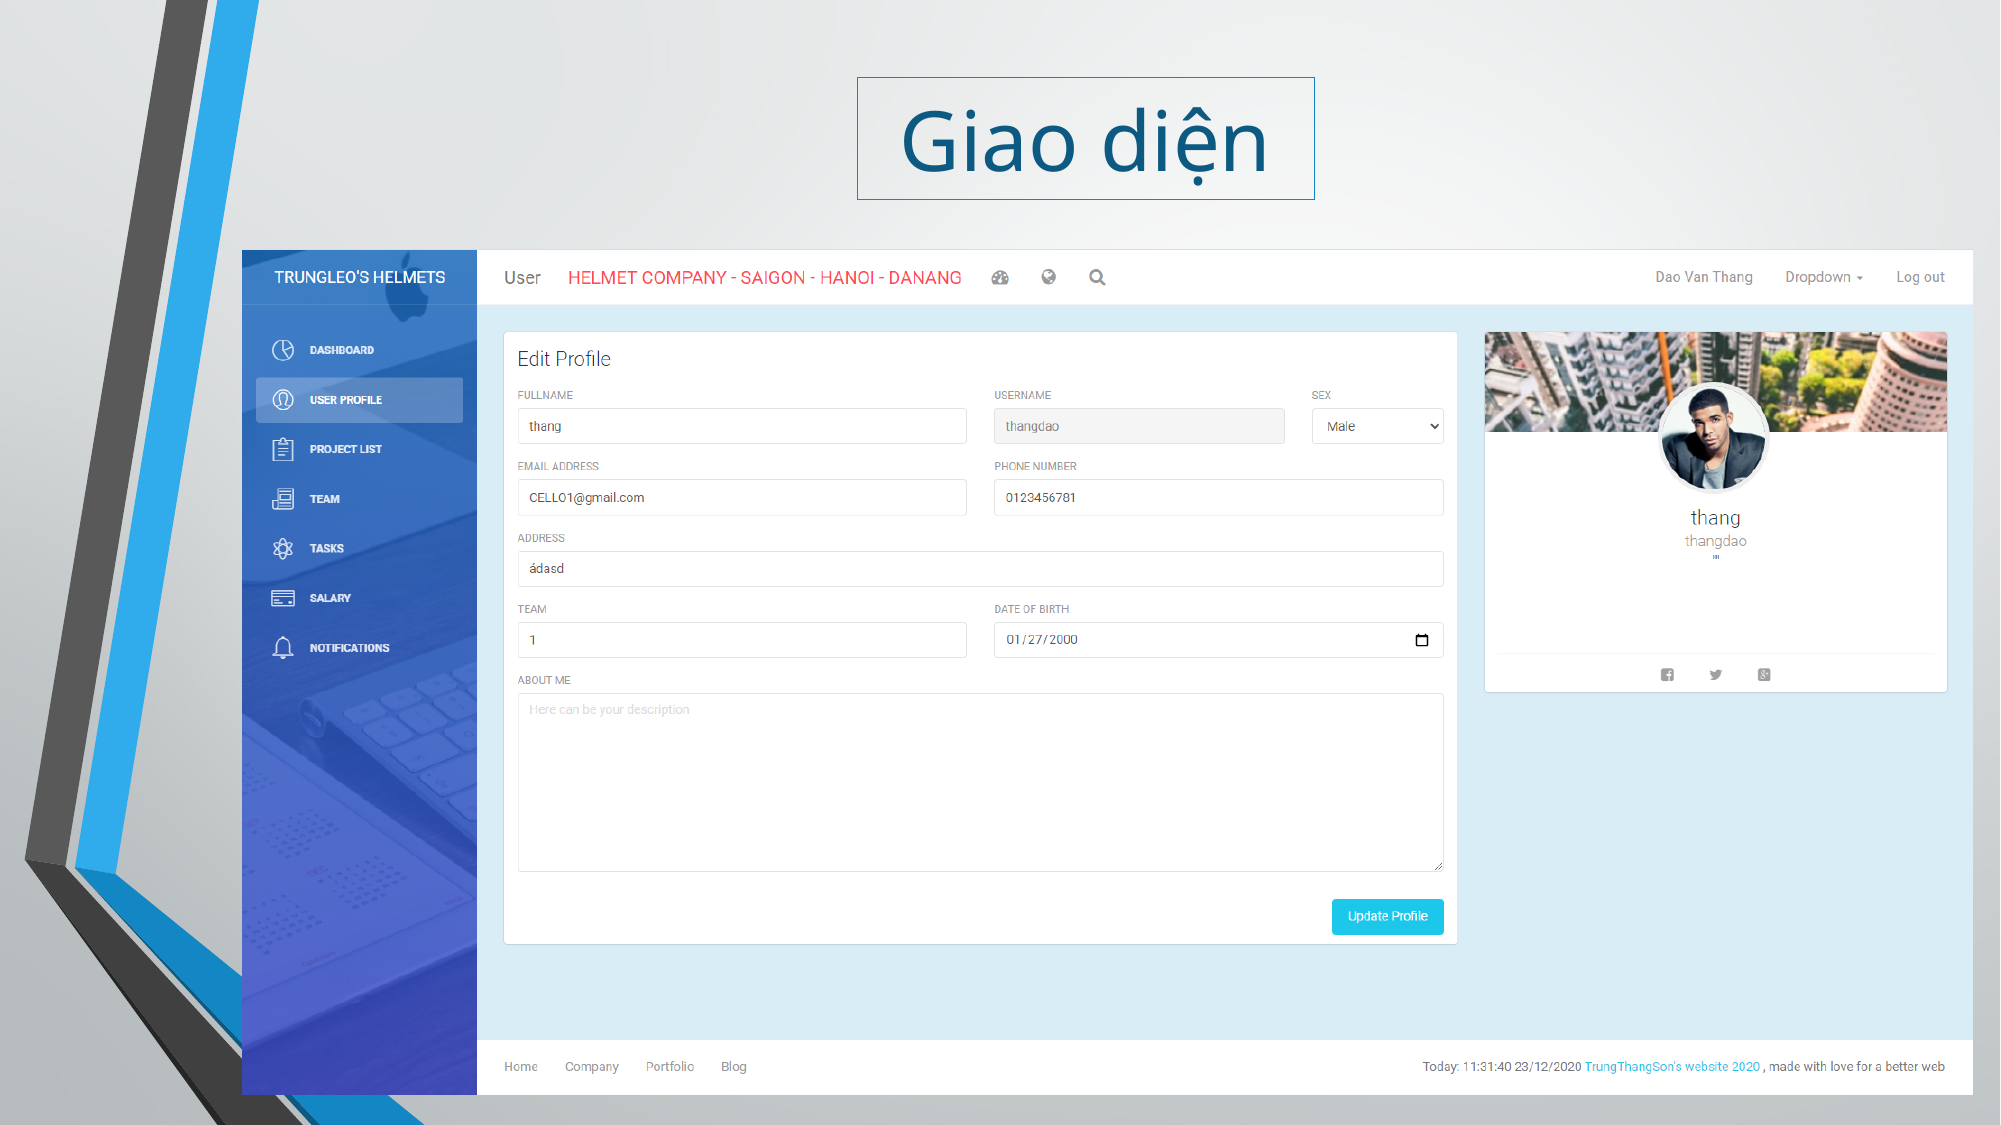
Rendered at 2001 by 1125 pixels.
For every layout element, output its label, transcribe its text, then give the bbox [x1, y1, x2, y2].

text_box Giao diện [857, 77, 1315, 200]
picture [241, 248, 1973, 1096]
